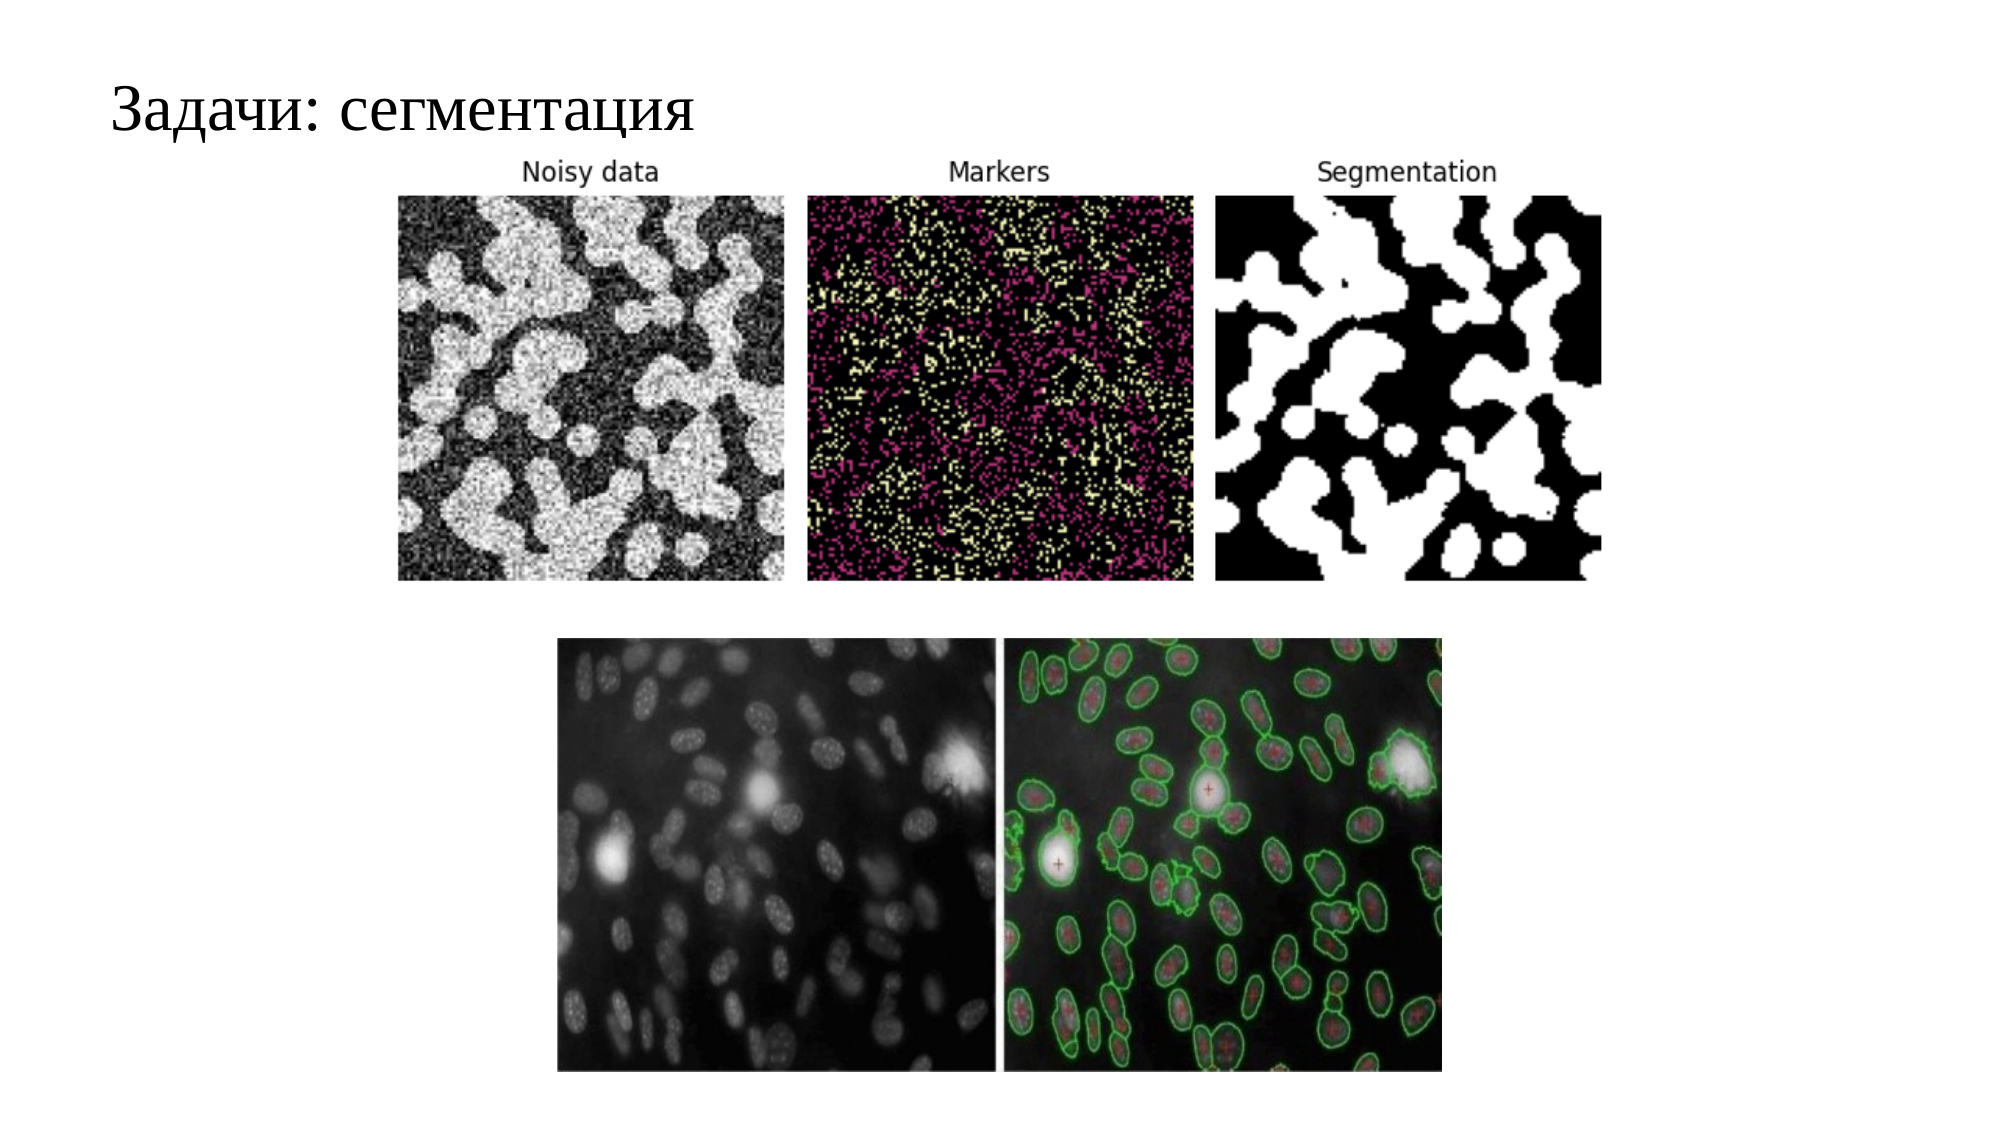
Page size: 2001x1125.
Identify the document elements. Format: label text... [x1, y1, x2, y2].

picture [374, 138, 1625, 1072]
title Задачи: сегментация [95, 0, 1918, 218]
